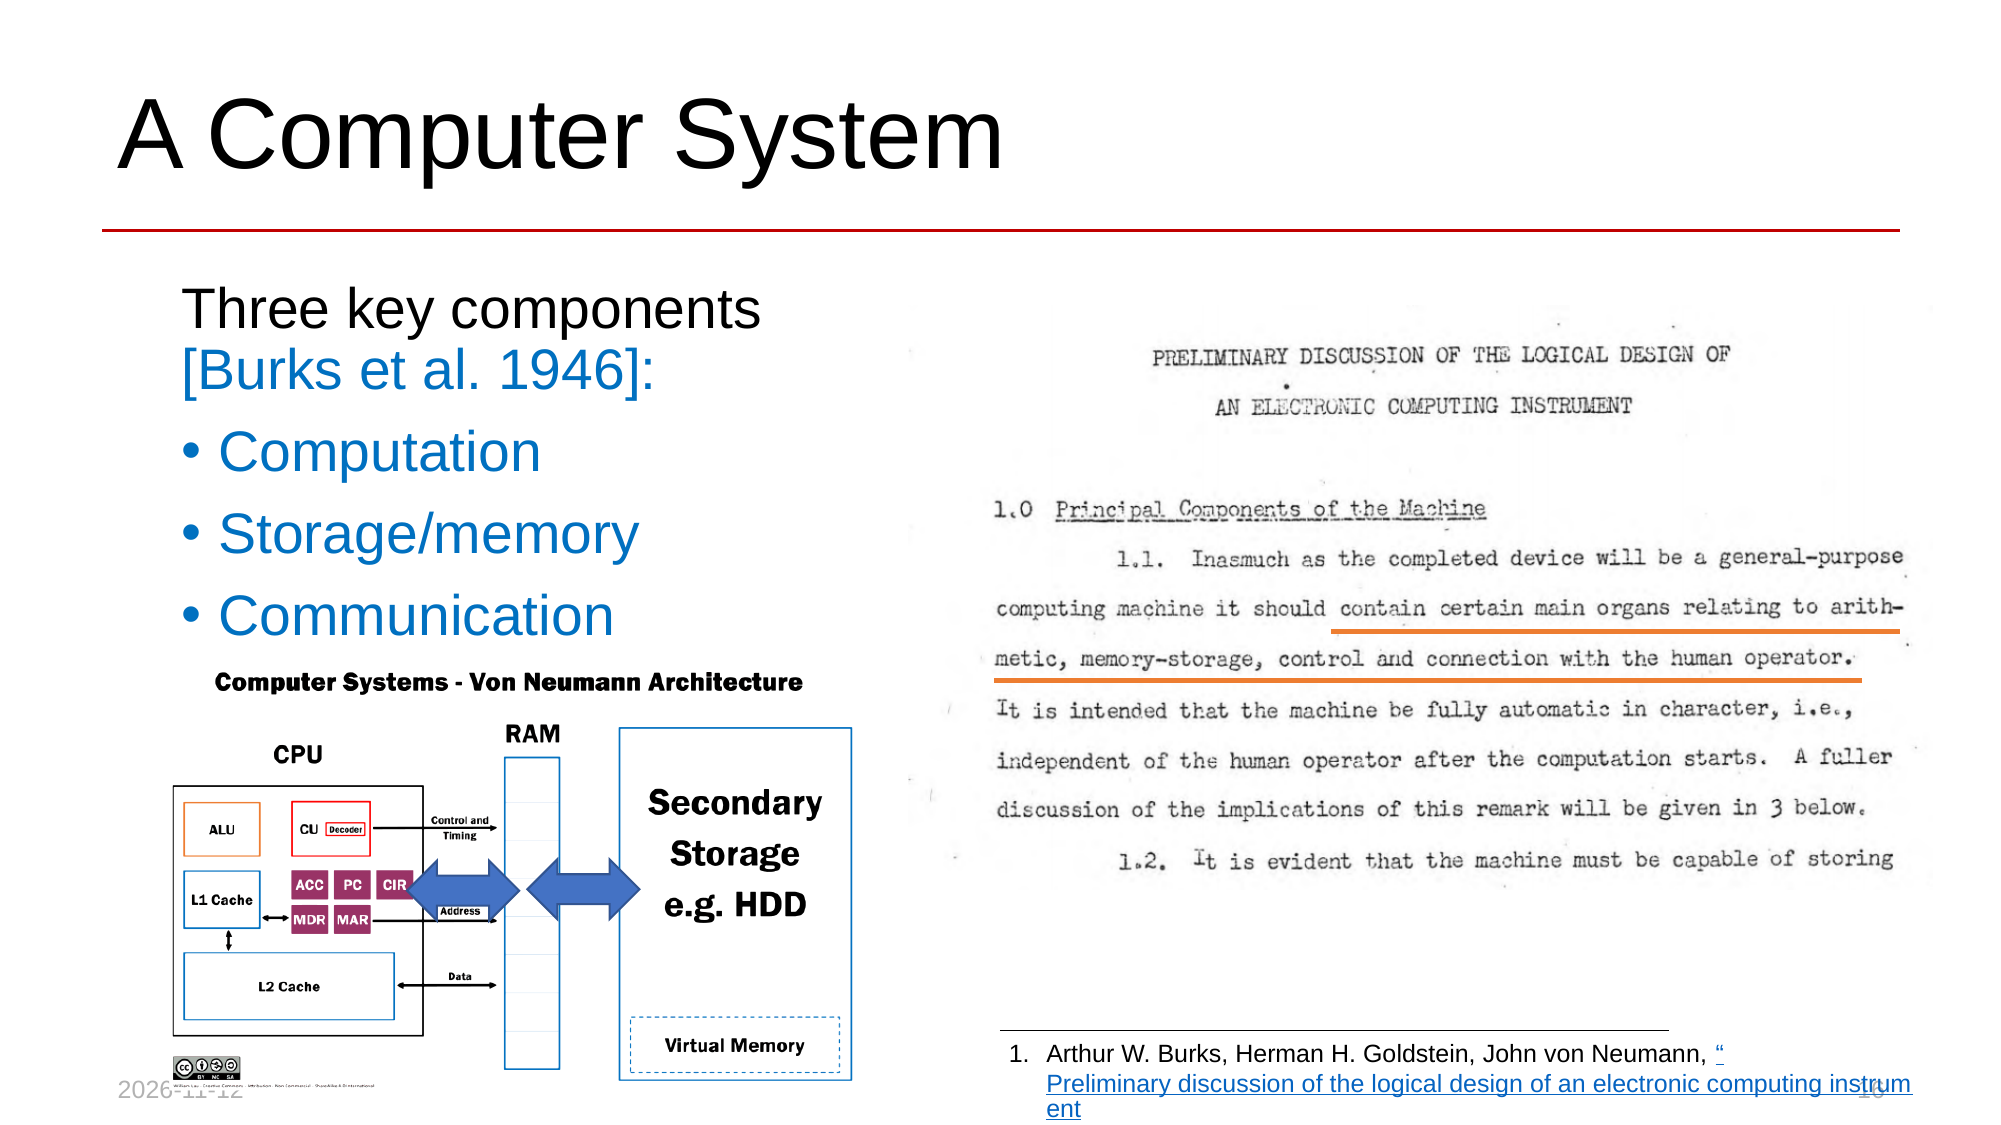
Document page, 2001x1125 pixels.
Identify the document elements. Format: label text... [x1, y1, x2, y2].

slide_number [102, 1058, 166, 1119]
title A Computer System [102, 42, 1898, 231]
text_box Arthur W. Burks, Herman H. Goldstein, John von Neumann, “Preliminary discussion of the logical design of an electronic computing instrument,” 1946. [994, 1030, 1933, 1125]
picture [908, 305, 1933, 890]
slide_number 16 [1580, 1058, 1900, 1119]
picture [166, 625, 872, 1125]
list Three key components [Burks et al. 1946]: Computation Storage/memory Communication [166, 271, 941, 658]
